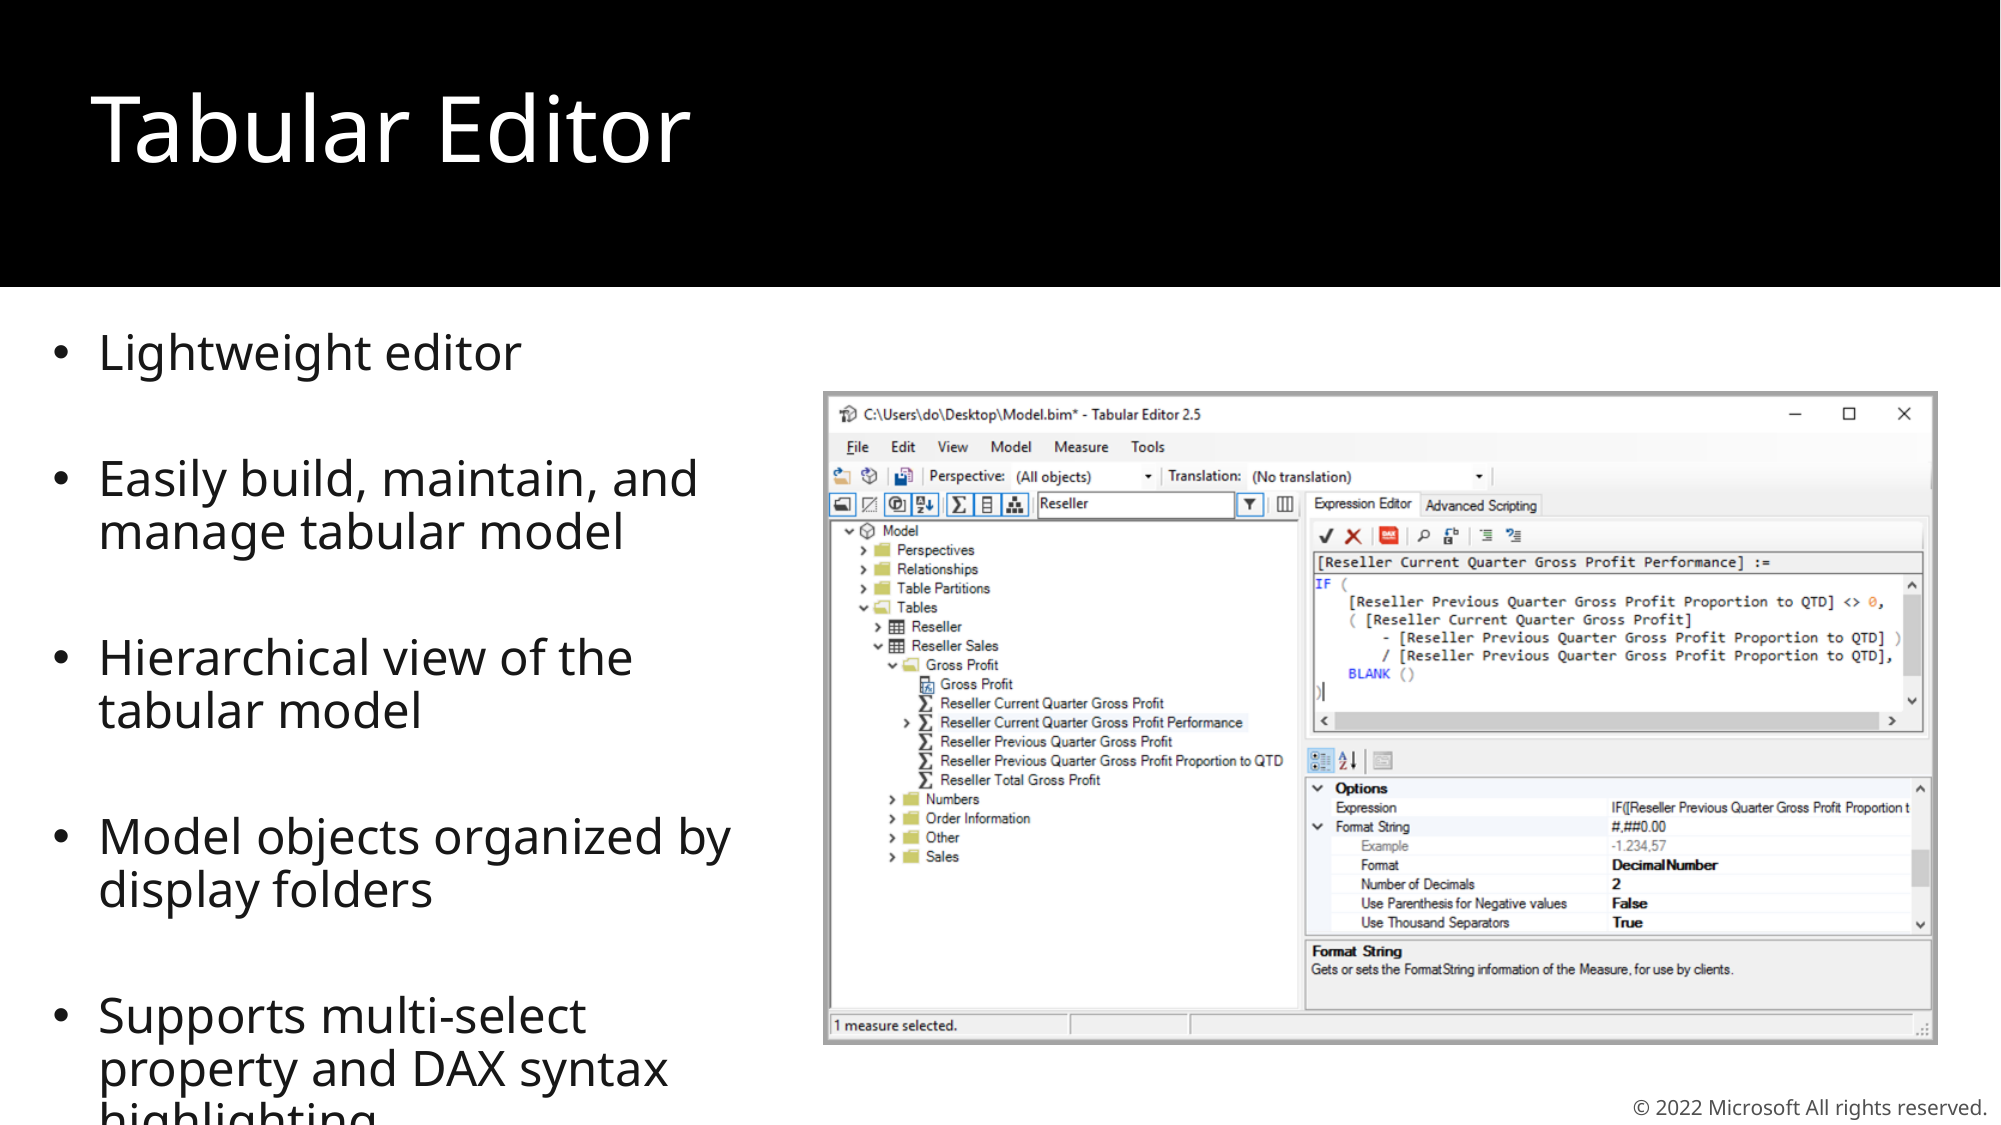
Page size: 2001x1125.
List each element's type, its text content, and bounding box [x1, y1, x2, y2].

text_box Lightweight editor Easily build, maintain, and manage tabular model Hierarchical view of the tabular model Model objects organized by display folders Supports multi-select property and DAX syntax highlighting [19, 320, 779, 1125]
title Tabular Editor [75, 63, 1919, 178]
text_box © 2022 Microsoft All rights reserved. [1587, 1088, 2000, 1125]
picture [823, 391, 1938, 1045]
